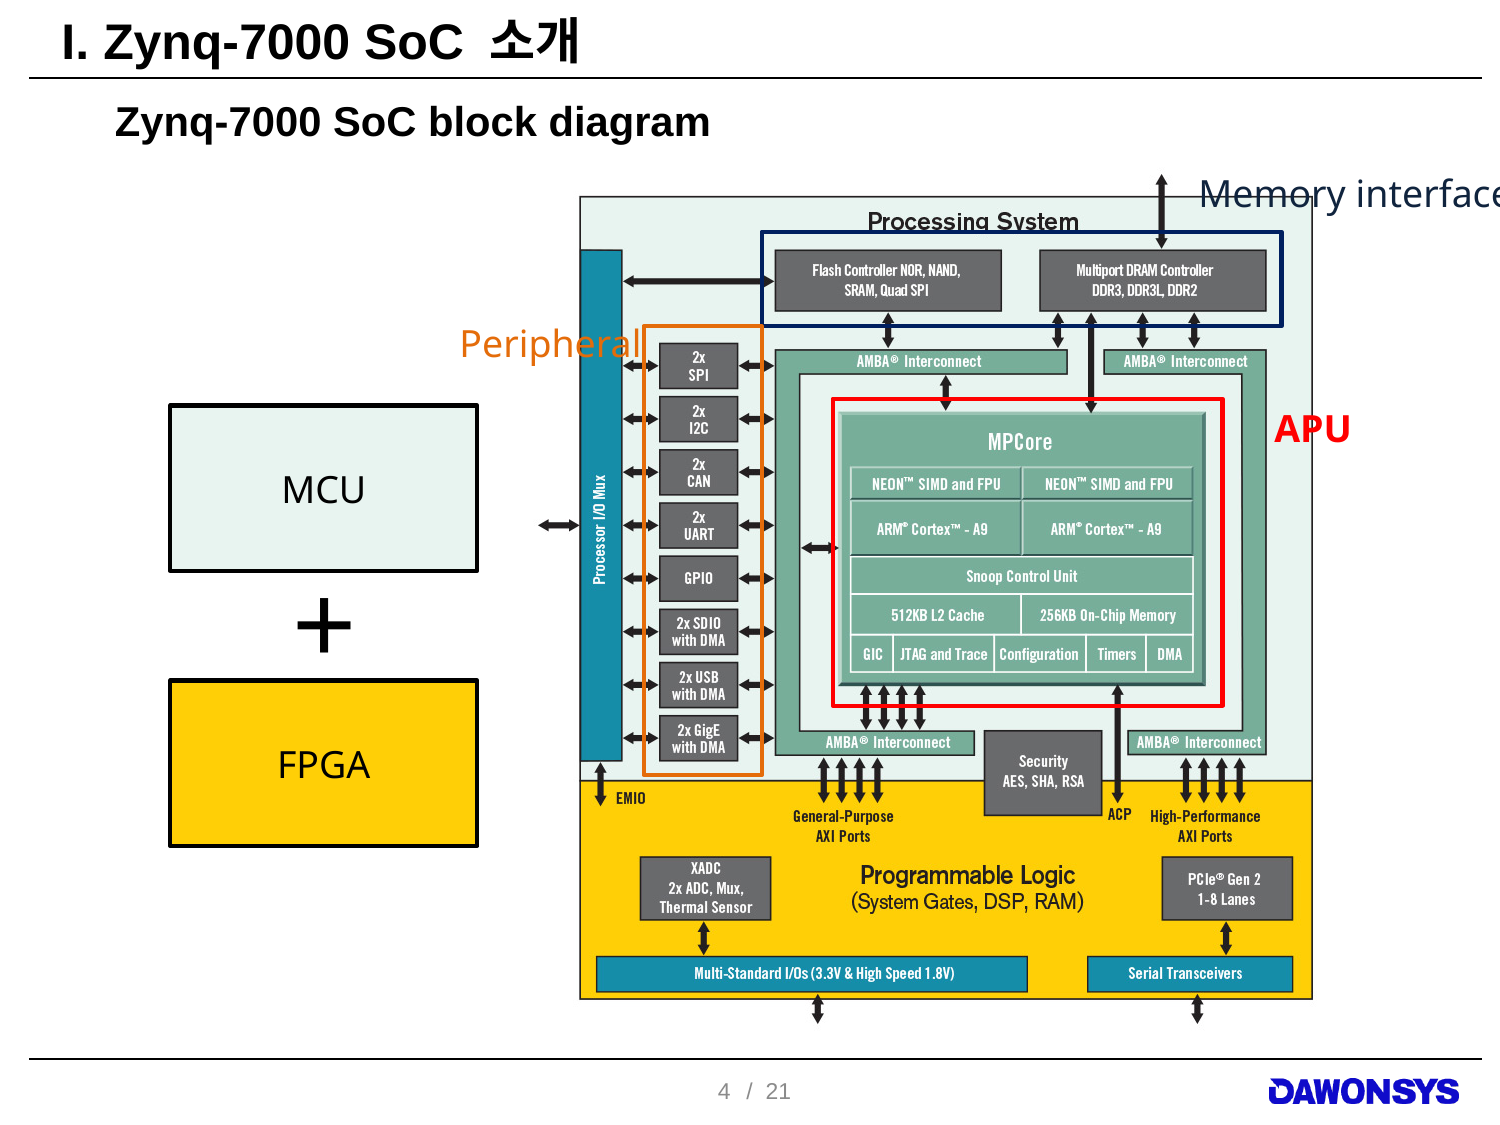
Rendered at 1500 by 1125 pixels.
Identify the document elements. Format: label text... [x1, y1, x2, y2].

text_box APU [1328, 398, 1368, 458]
footer / 21 [746, 1071, 1207, 1109]
text_box MCU [168, 403, 479, 573]
text_box FPGA [168, 678, 479, 848]
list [525, 151, 1324, 1050]
title I. Zynq-7000 SoC 소개 [46, 7, 1447, 72]
list Zynq-7000 SoC block diagram [100, 90, 1483, 149]
picture [1269, 1078, 1459, 1104]
text_box Memory interface [1328, 162, 1500, 223]
text_box Peripheral [444, 313, 520, 373]
text_box + [277, 545, 372, 696]
slide_number 4 [395, 1071, 746, 1109]
